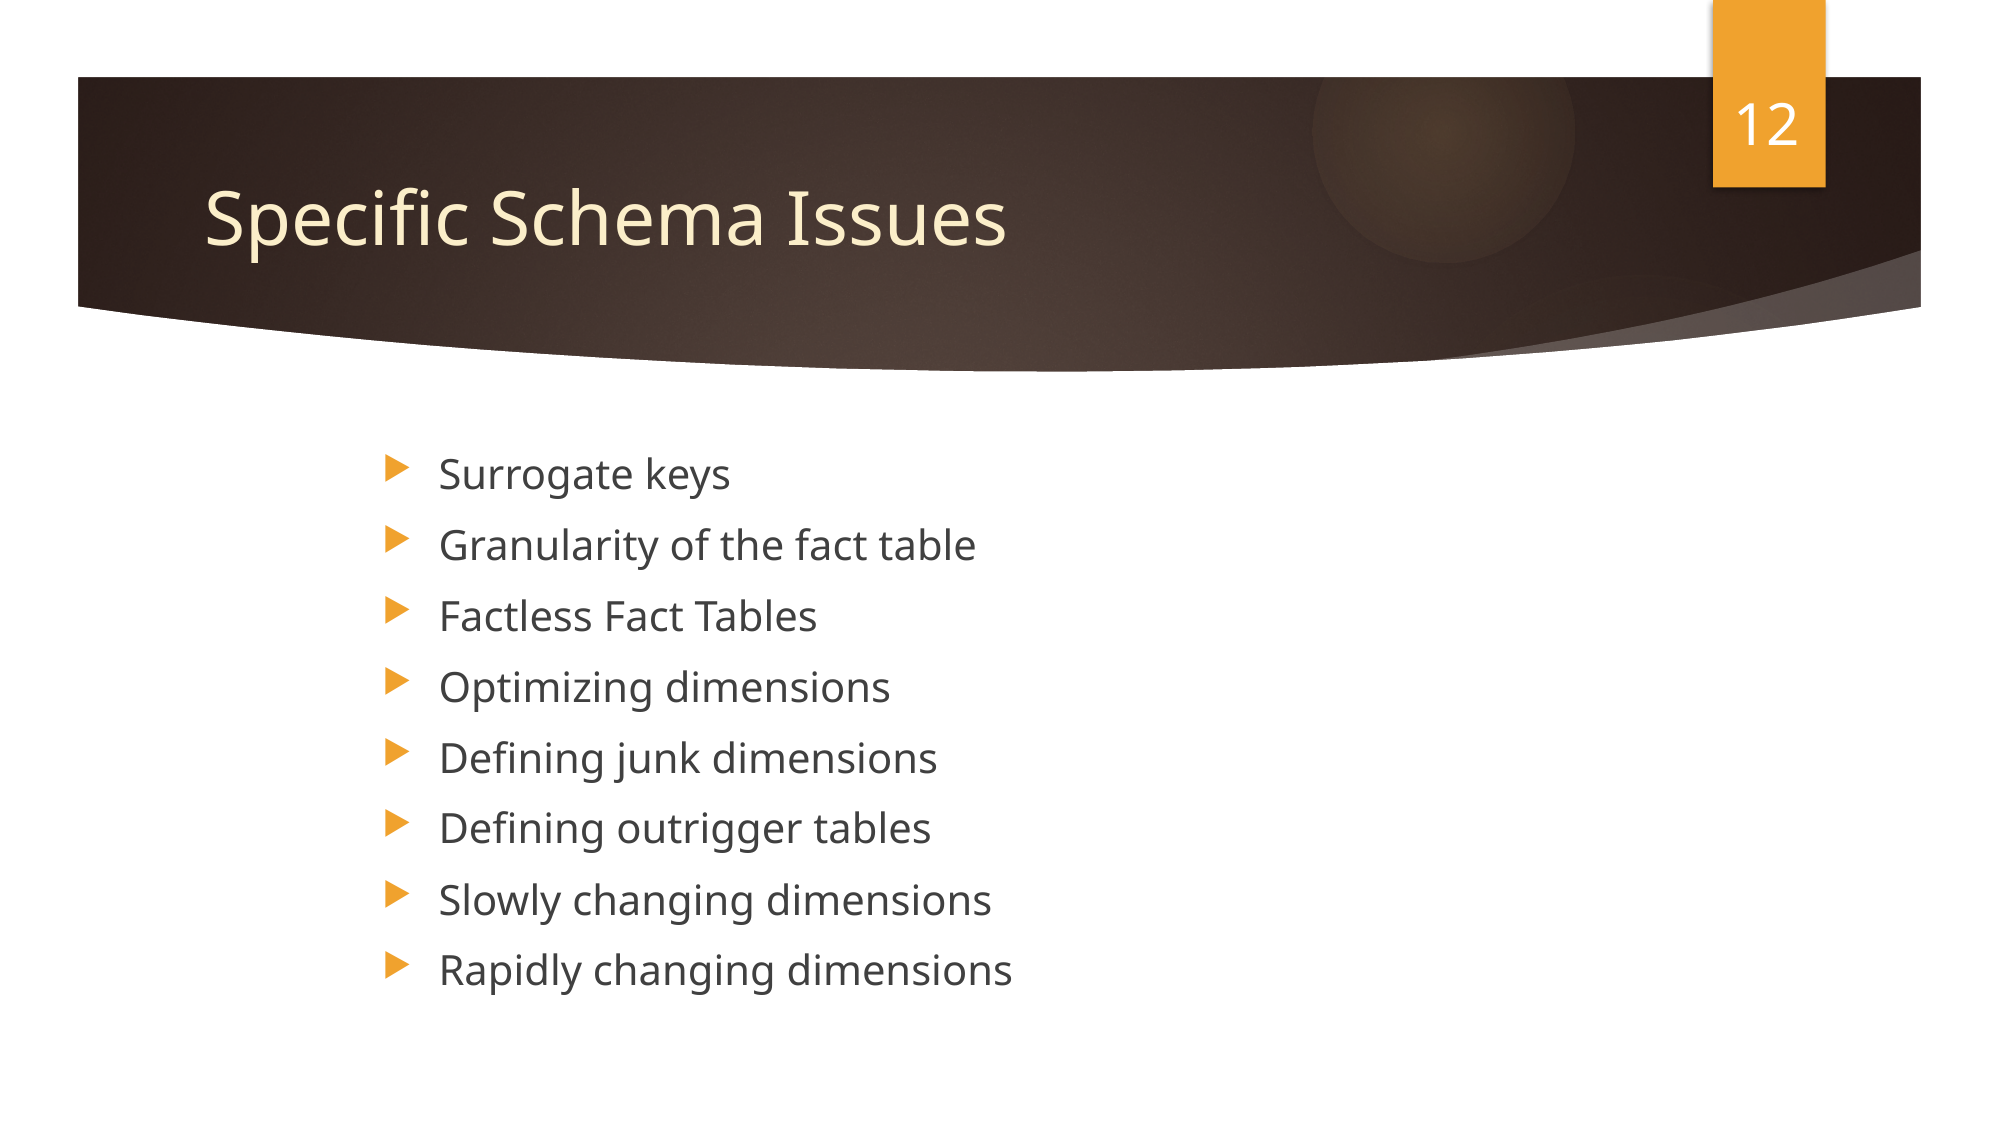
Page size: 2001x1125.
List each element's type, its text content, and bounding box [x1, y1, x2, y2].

slide_number 12 [1698, 48, 1836, 175]
list Surrogate keys Granularity of the fact table Factless Fact Tables Optimizing dimensions Defining junk dimensions Defining outrigger tables Slowly changing dimensions Rapidly changing dimensions [367, 440, 1732, 1030]
title Specific Schema Issues [189, 155, 1627, 275]
